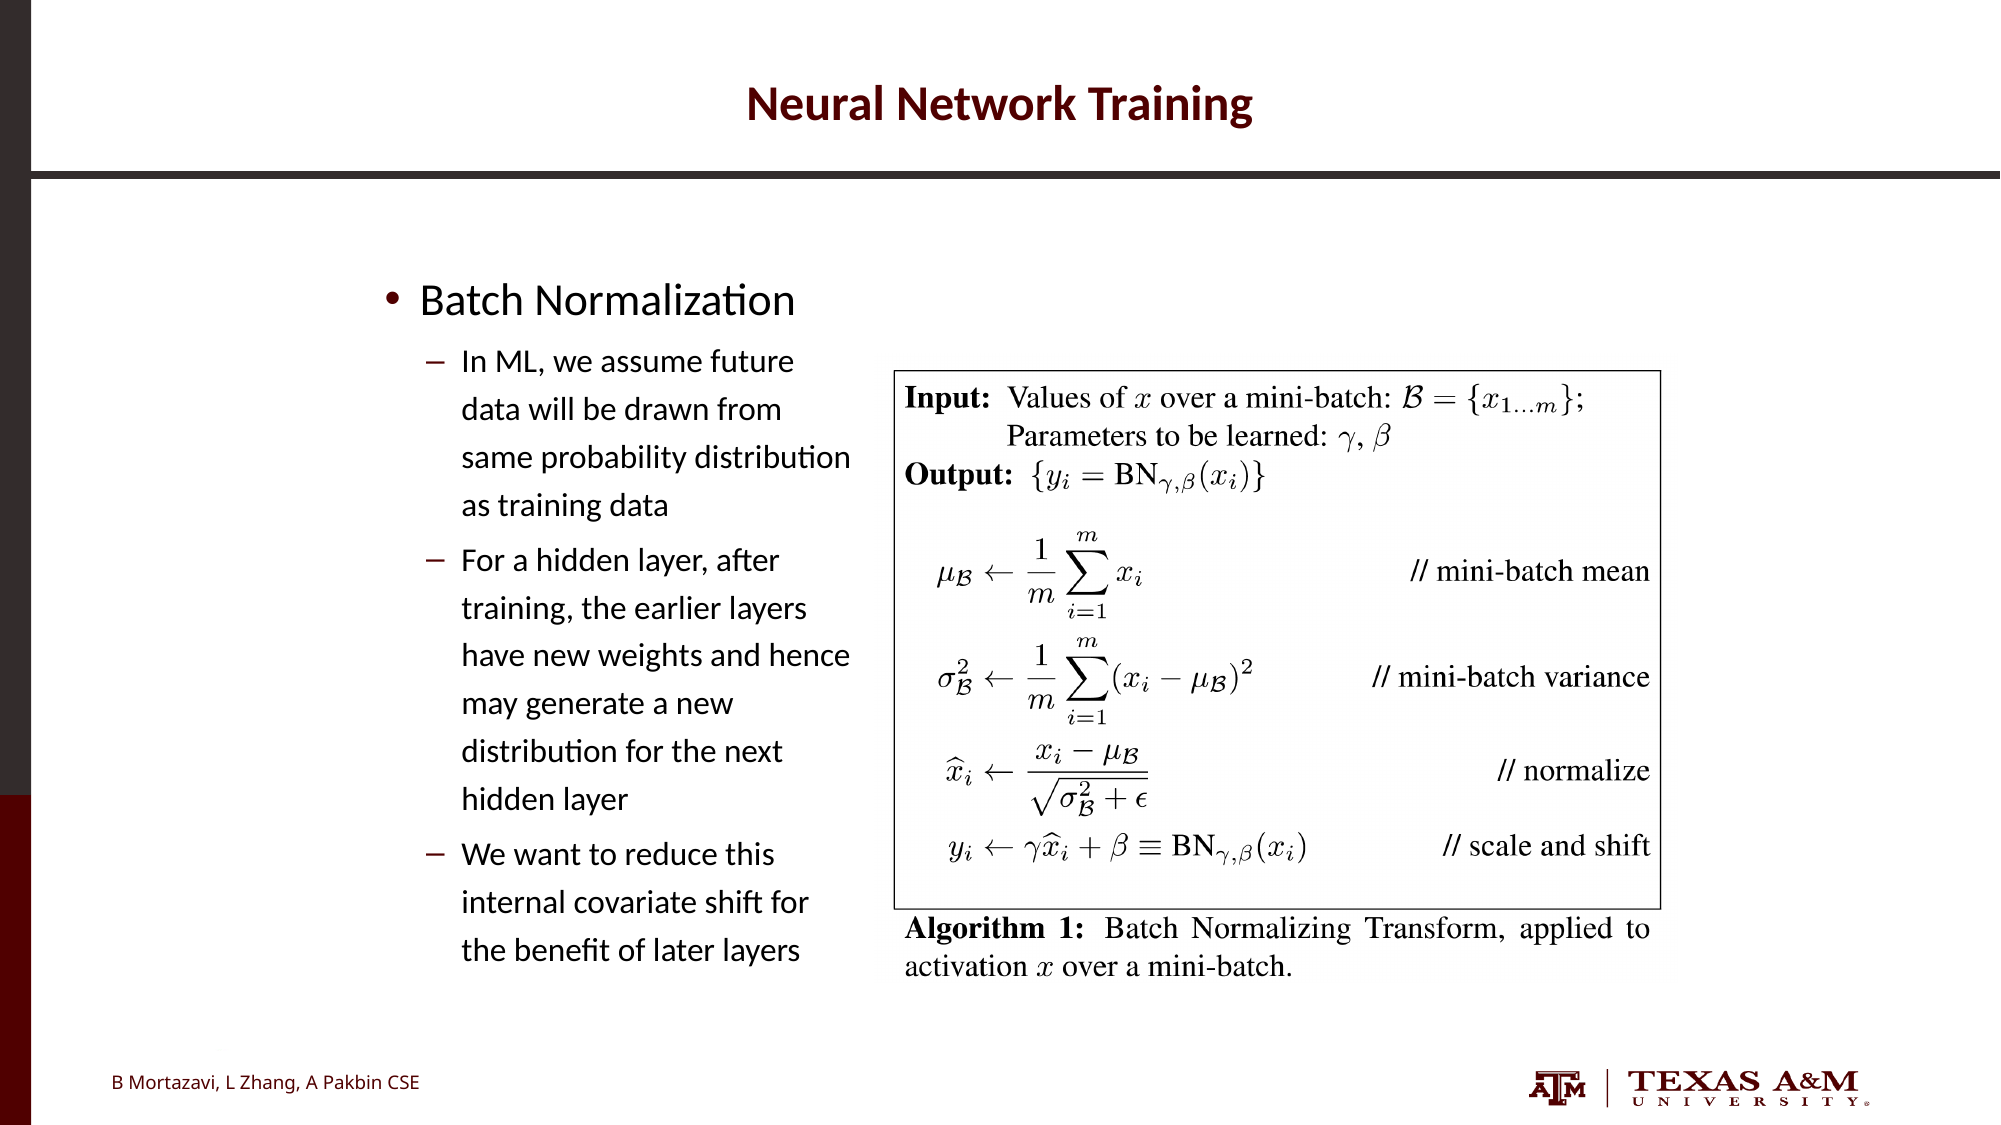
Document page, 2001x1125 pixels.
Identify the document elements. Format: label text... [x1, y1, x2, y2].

title Neural Network Training [99, 24, 1901, 176]
picture [1518, 1059, 1875, 1113]
list Batch Normalization In ML, we assume future data will be drawn from same probability distribution as training data For a hidden layer, after training, the earlier layers have new weights and hence may generate a new distribution for the next hidden layer We want to reduce this internal covariate shift for the benefit of later layers [354, 262, 875, 1048]
picture [874, 353, 1678, 984]
